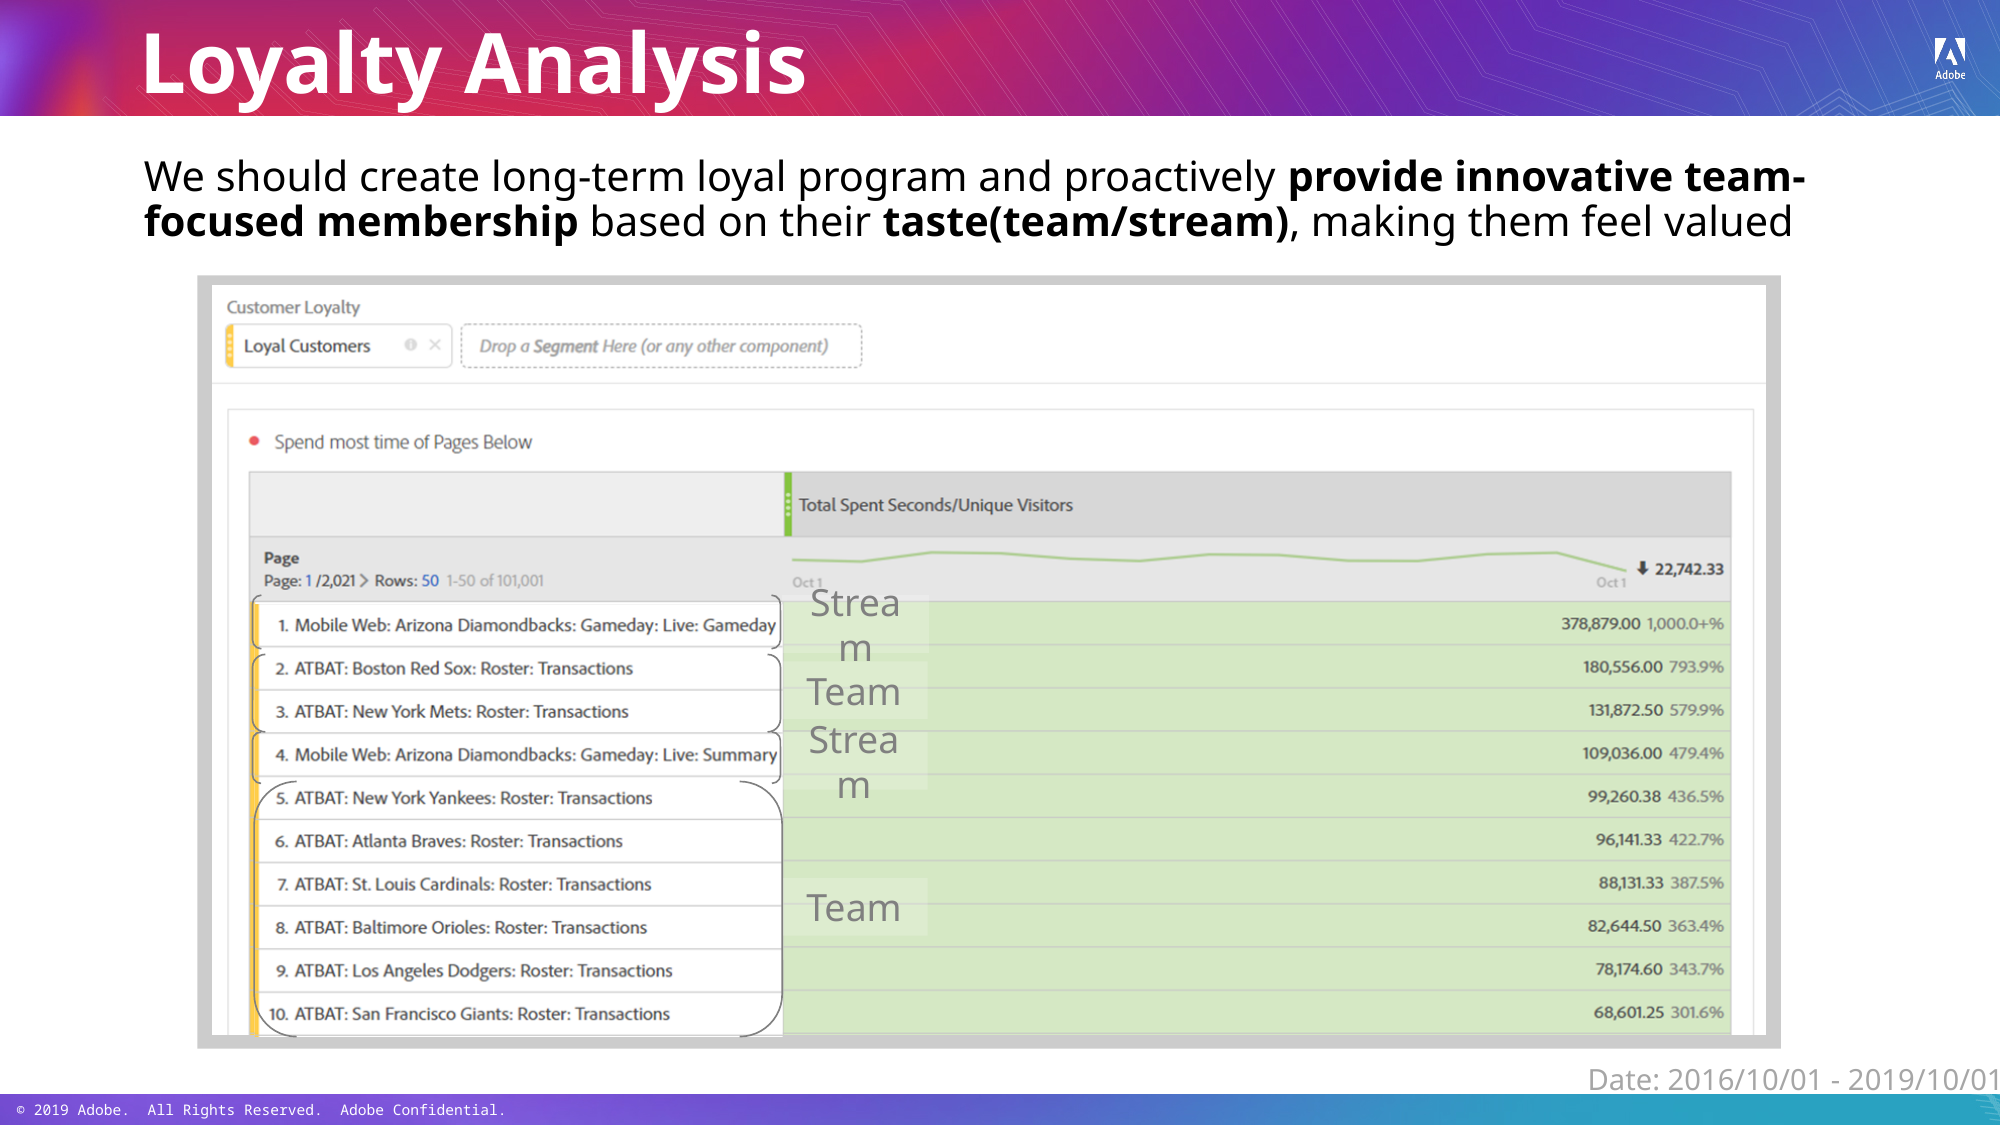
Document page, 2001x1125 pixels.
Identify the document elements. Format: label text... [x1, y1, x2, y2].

text_box We should create long-term loyal program and proactively provide innovative team-focused membership based on their taste(team/stream), making them feel valued [128, 129, 1912, 273]
picture [0, 0, 2000, 116]
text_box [212, 285, 1766, 1037]
text_box [195, 273, 1783, 1051]
text_box Date: 2016/10/01 - 2019/10/01 [1557, 1054, 2000, 1104]
picture [0, 1094, 2000, 1125]
title Loyalty Analysis [121, 26, 1774, 94]
